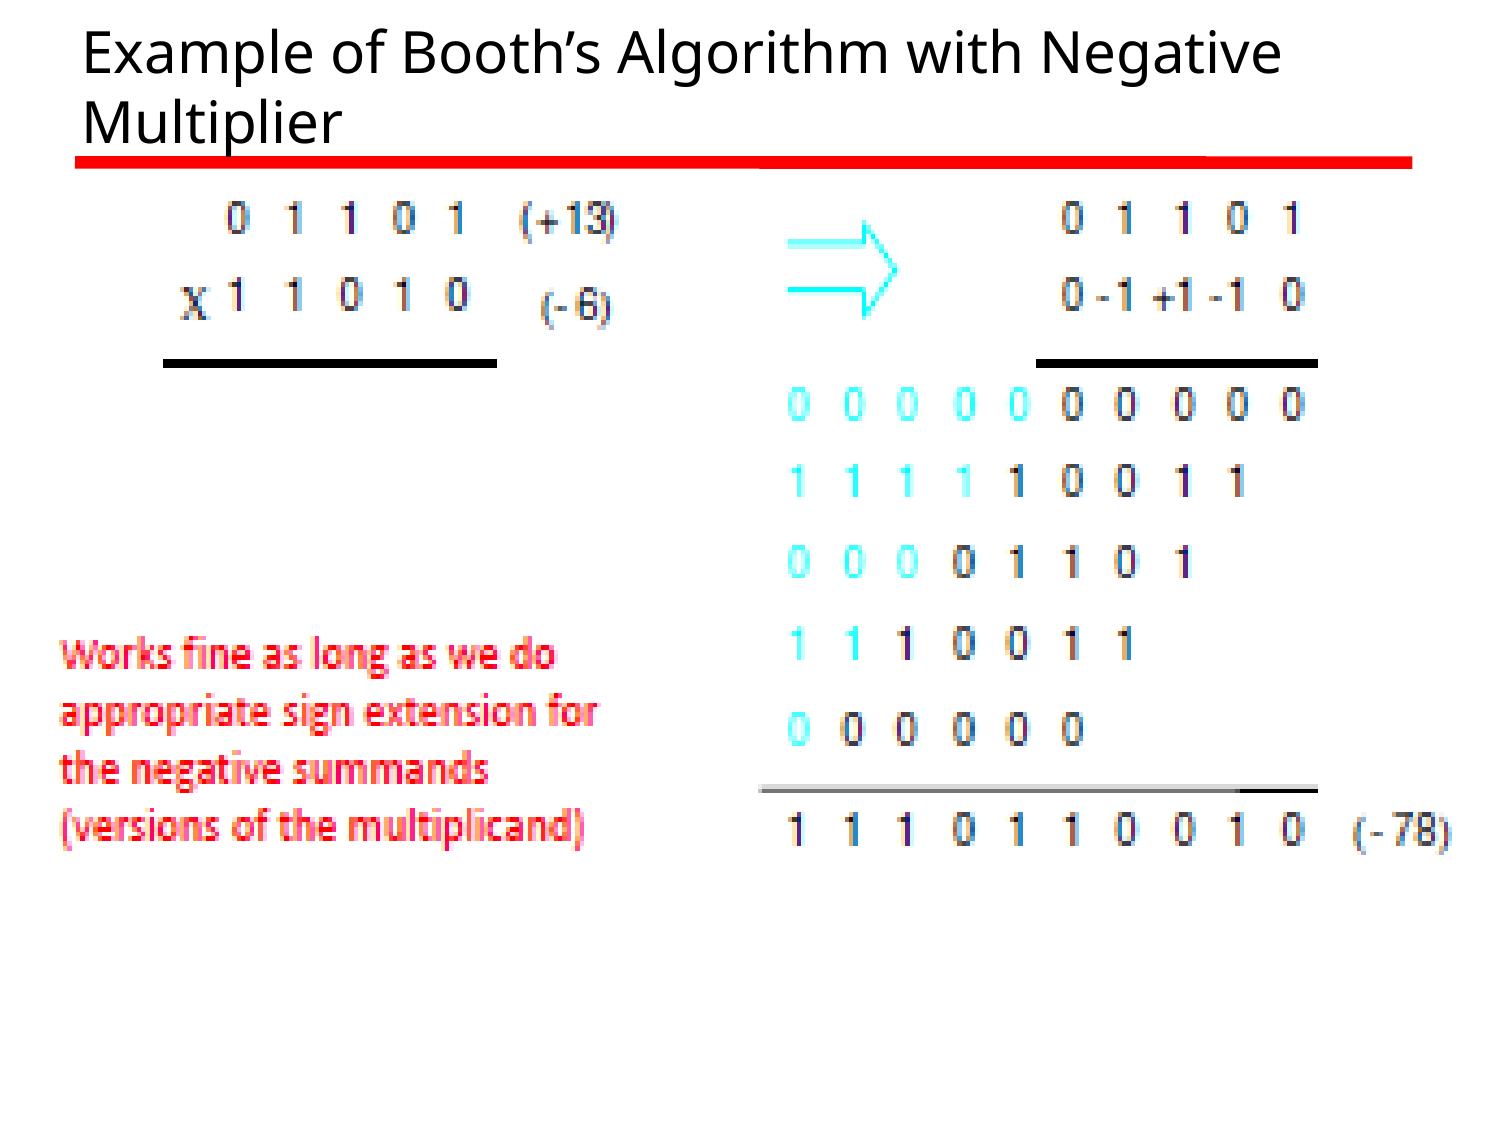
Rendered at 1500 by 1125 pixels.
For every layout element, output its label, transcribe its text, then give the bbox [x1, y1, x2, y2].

text_box Example of Booth’s Algorithm with Negative Multiplier [66, 24, 1413, 163]
picture [33, 187, 1467, 876]
